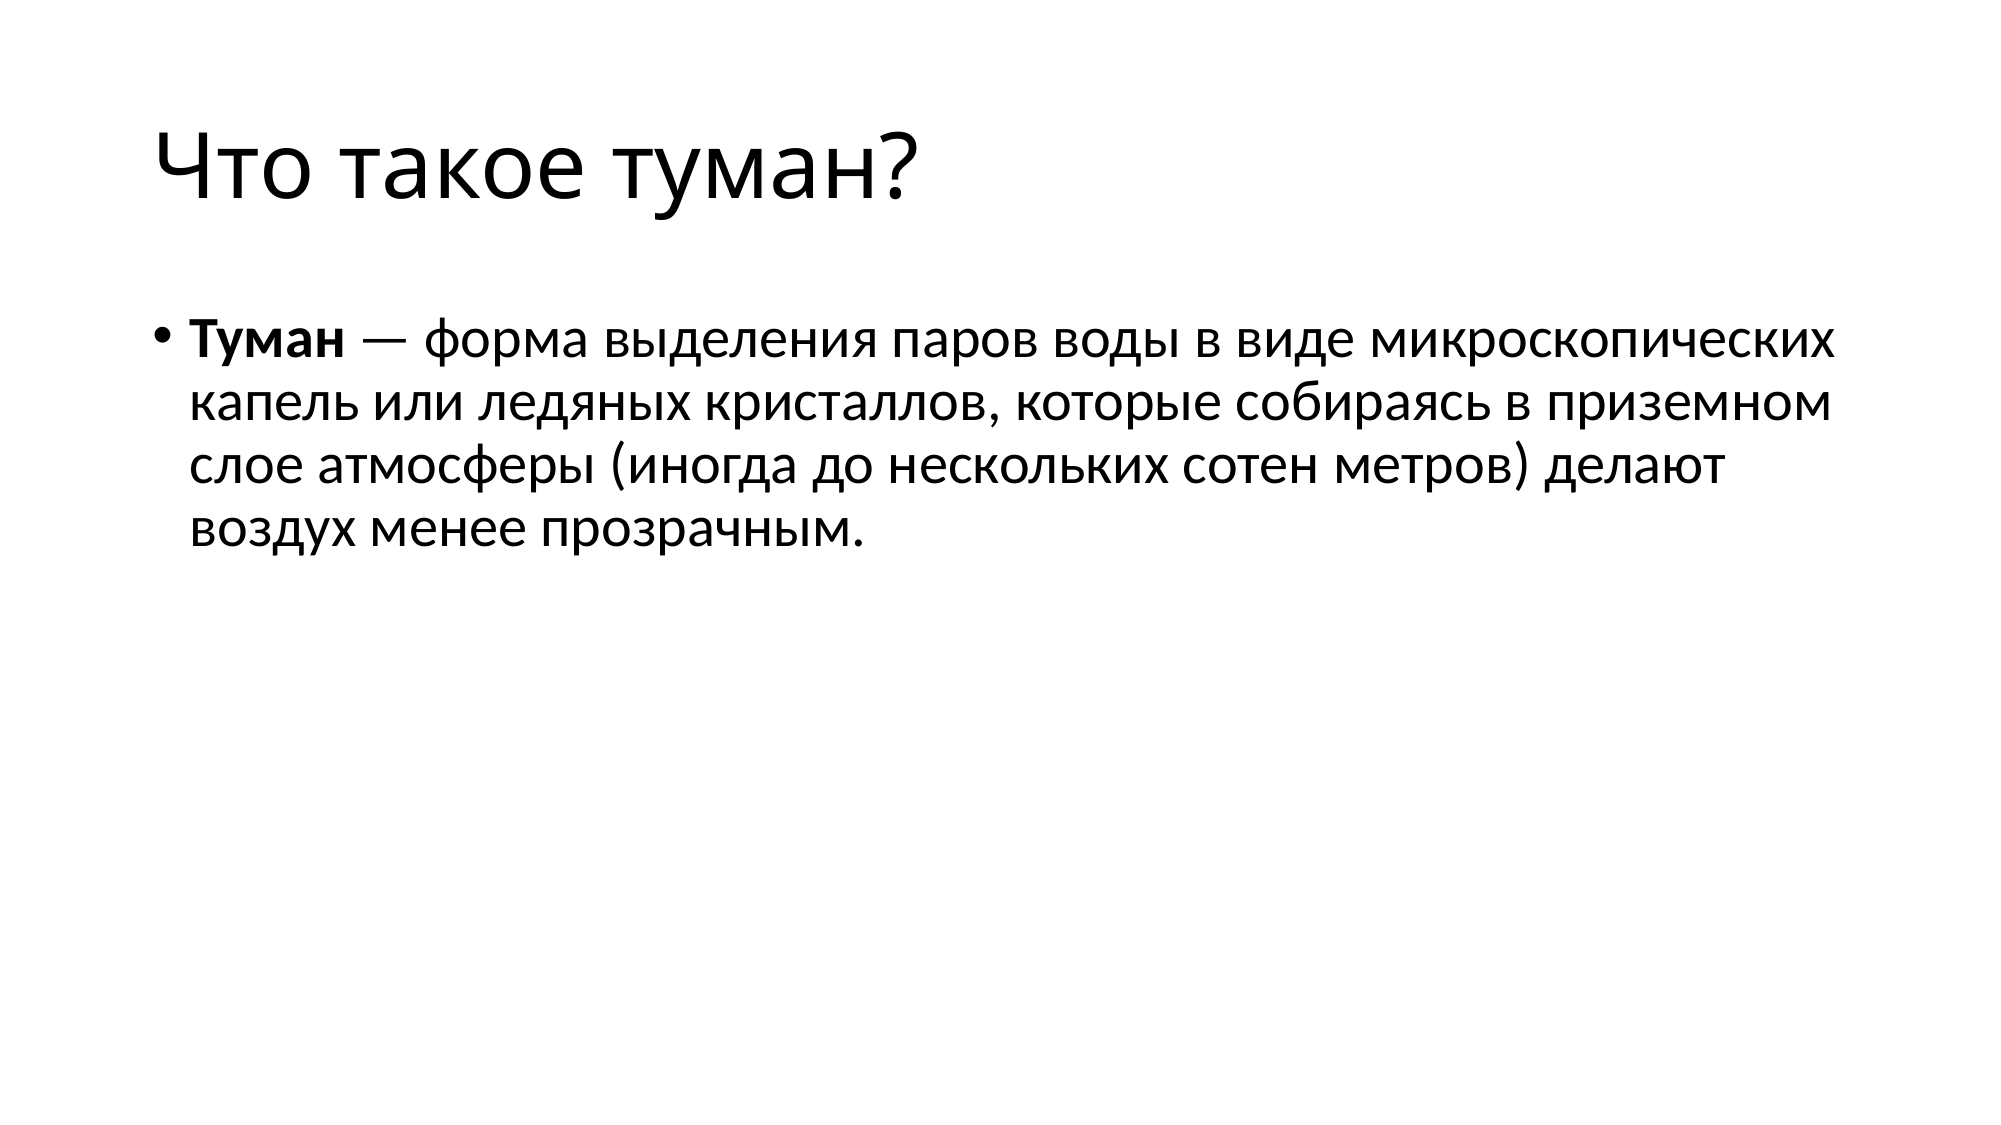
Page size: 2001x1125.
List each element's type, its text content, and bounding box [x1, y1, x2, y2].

list Туман — форма выделения паров воды в виде микроскопических капель или ледяных кристаллов, которые собираясь в приземном слое атмосферы (иногда до нескольких сотен метров) делают воздух менее прозрачным. [137, 299, 1863, 1014]
title Что такое туман? [137, 59, 1863, 278]
